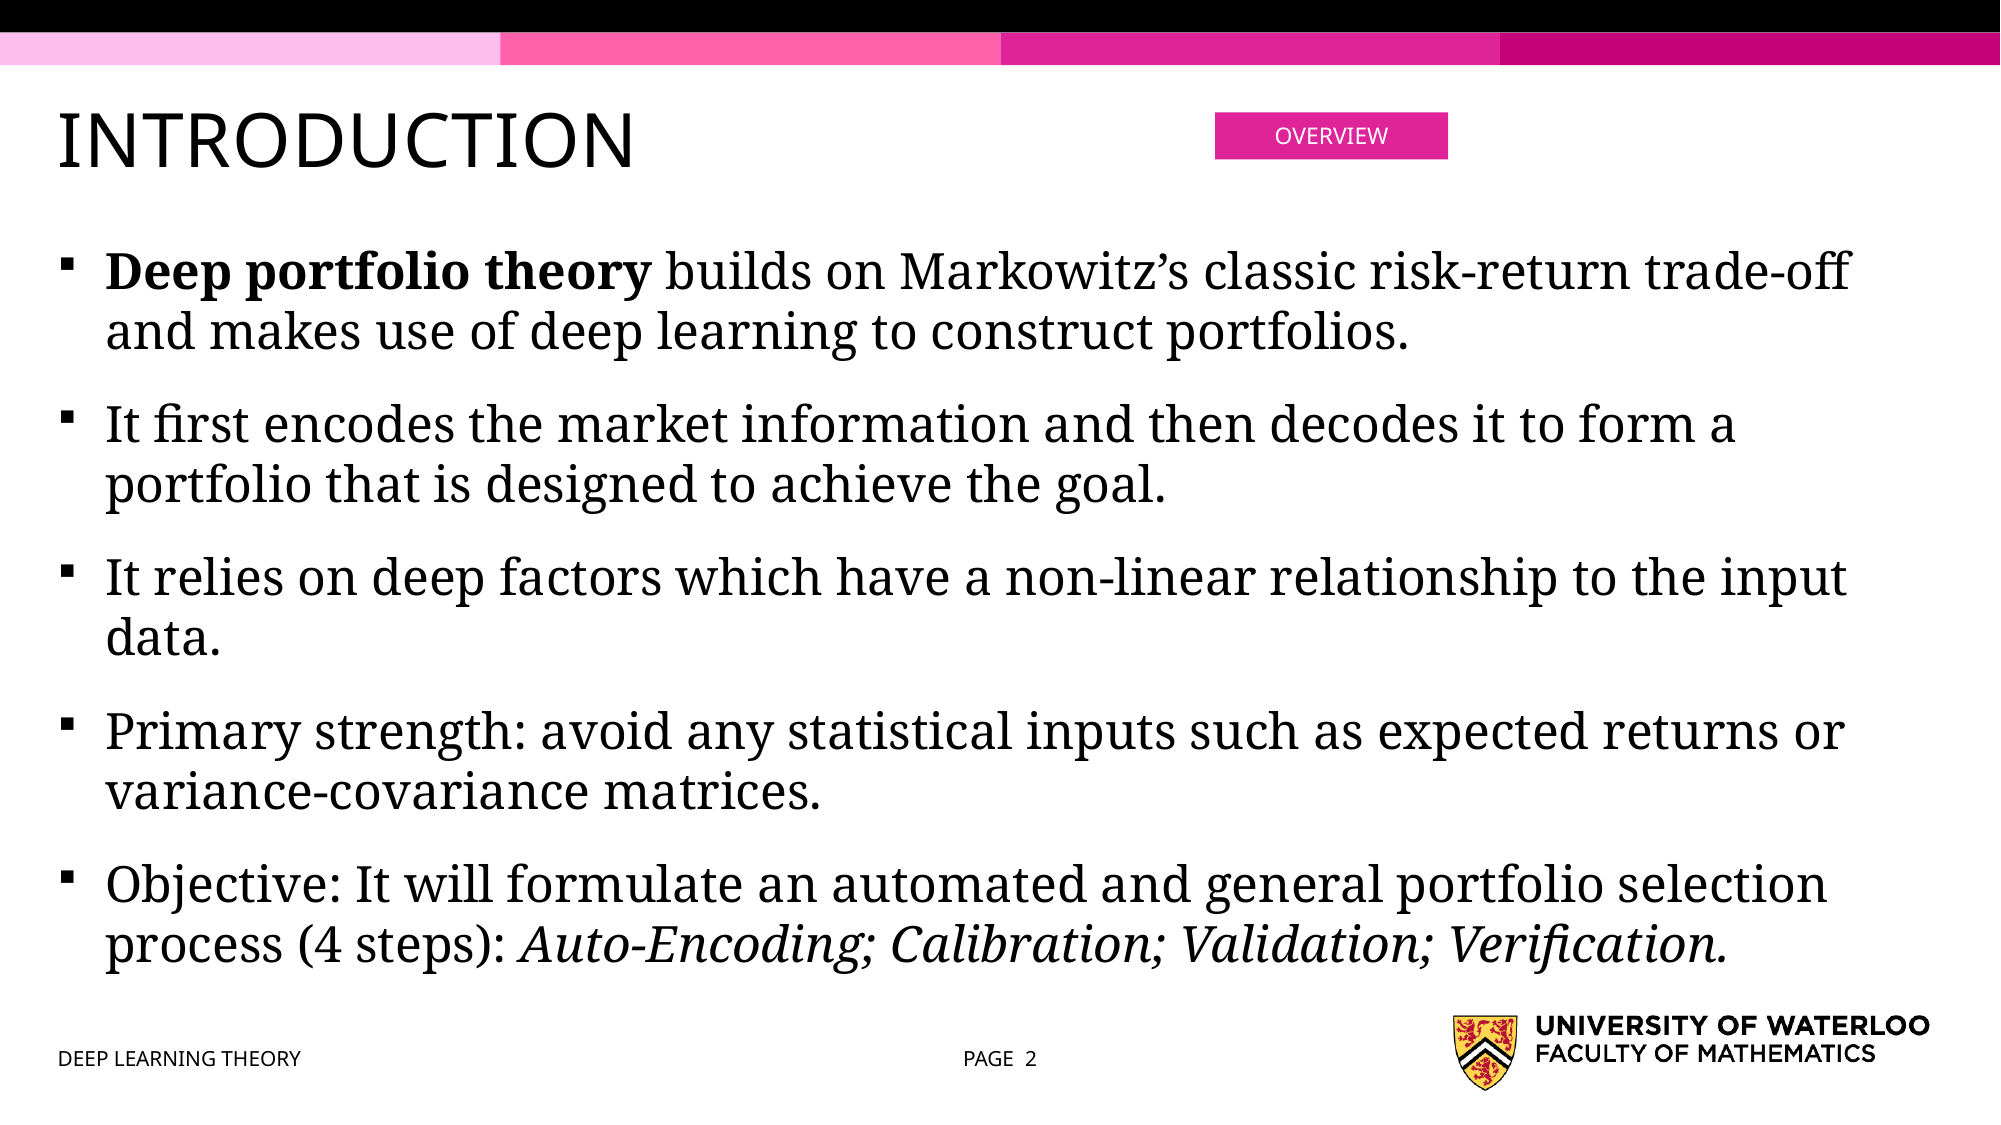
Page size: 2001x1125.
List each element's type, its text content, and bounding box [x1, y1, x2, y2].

list OVERVIEW [1215, 112, 1449, 160]
footer DEEP LEARNING THEORY [42, 1039, 900, 1081]
picture [1375, 956, 2001, 1125]
slide_number PAGE 2 [916, 1039, 1084, 1081]
list Deep portfolio theory builds on Markowitz’s classic risk-return trade-off and makes use of deep learning to construct portfolios. It first encodes the market information and then decodes it to form a portfolio that is designed to achieve the goal. It relies on deep factors which have a non-linear relationship to the input data. Primary strength: avoid any statistical inputs such as expected returns or variance-covariance matrices. Objective: It will formulate an automated and general portfolio selection process (4 steps): Auto-Encoding; Calibration; Validation; Verification. [42, 231, 1941, 986]
title INTRODUCTION [42, 71, 1199, 219]
